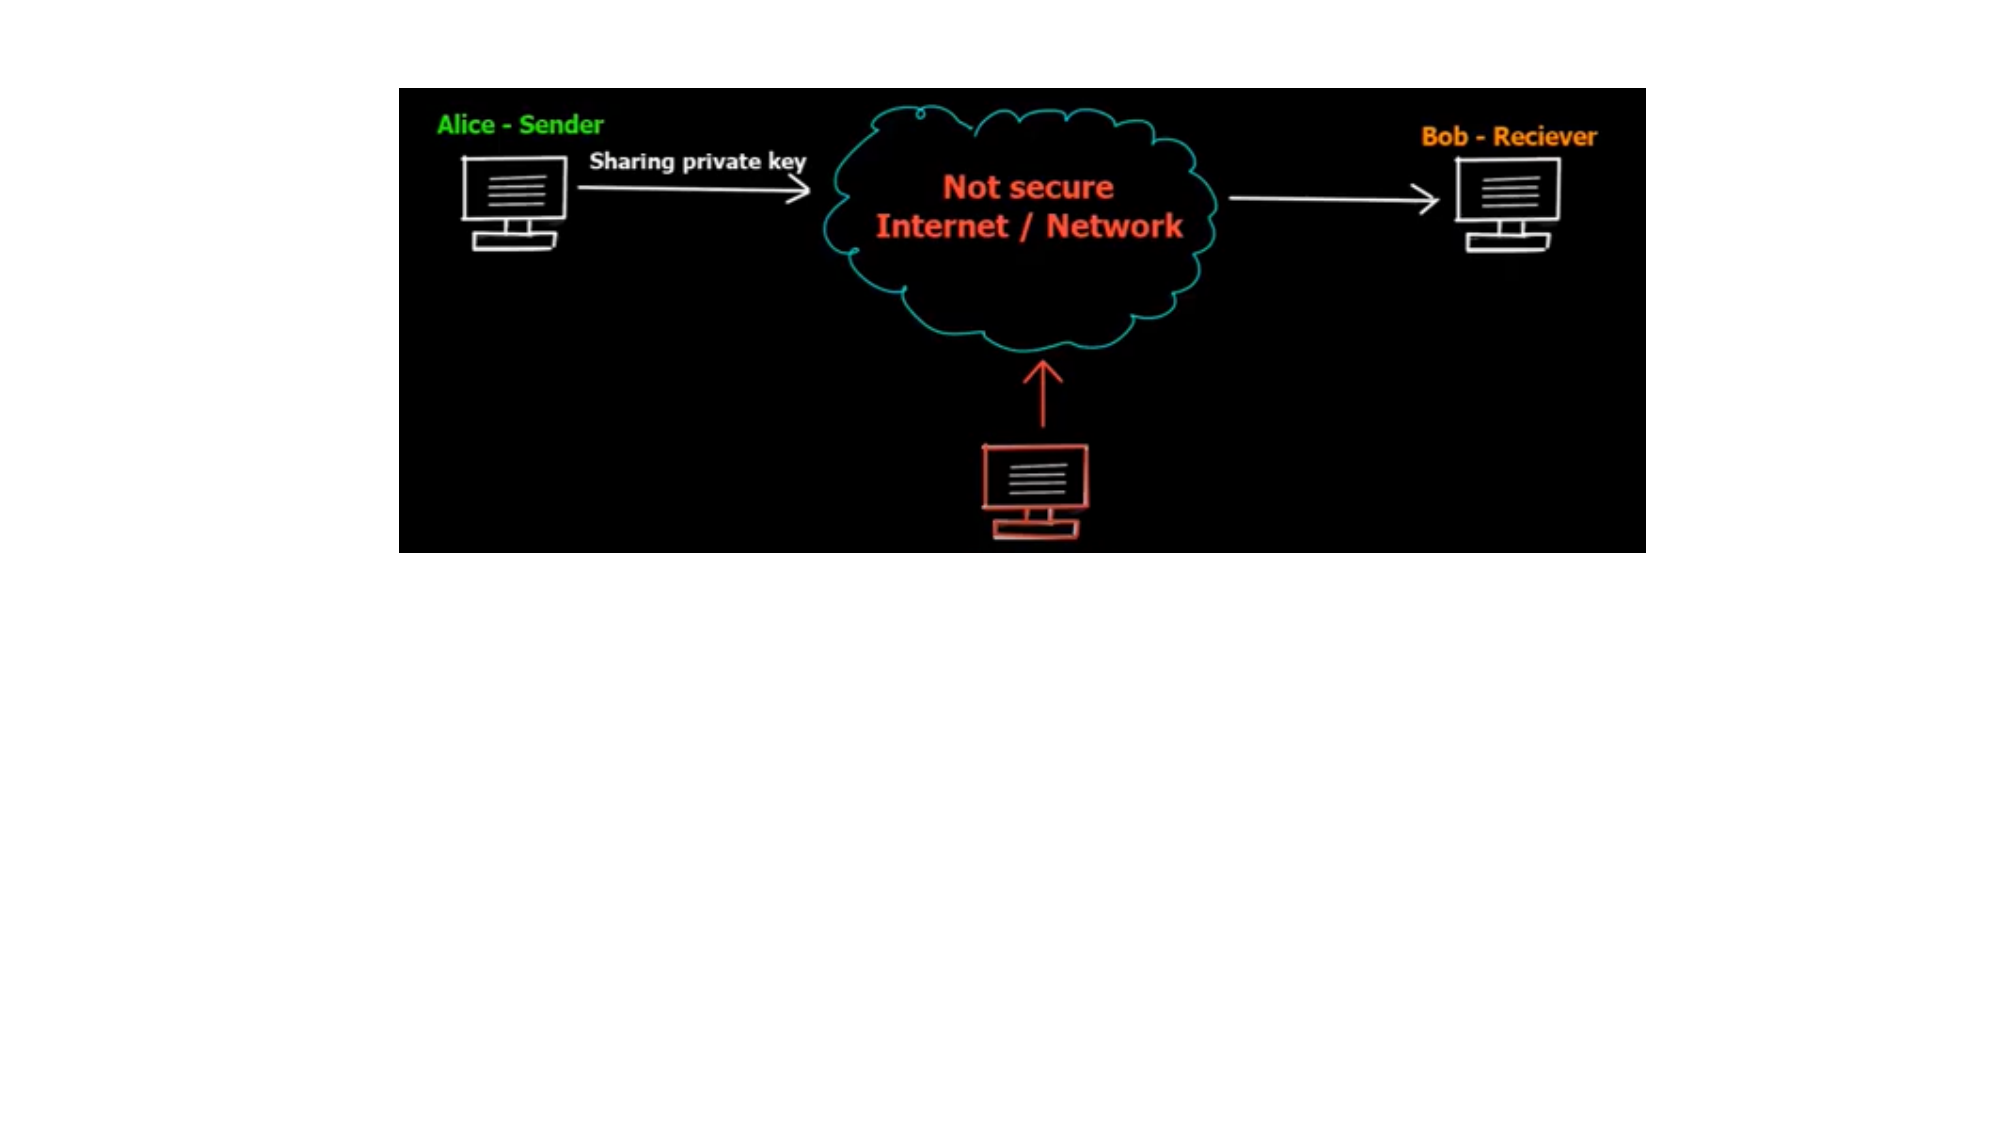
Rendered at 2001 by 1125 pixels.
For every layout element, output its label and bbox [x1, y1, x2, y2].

picture [399, 88, 1646, 553]
